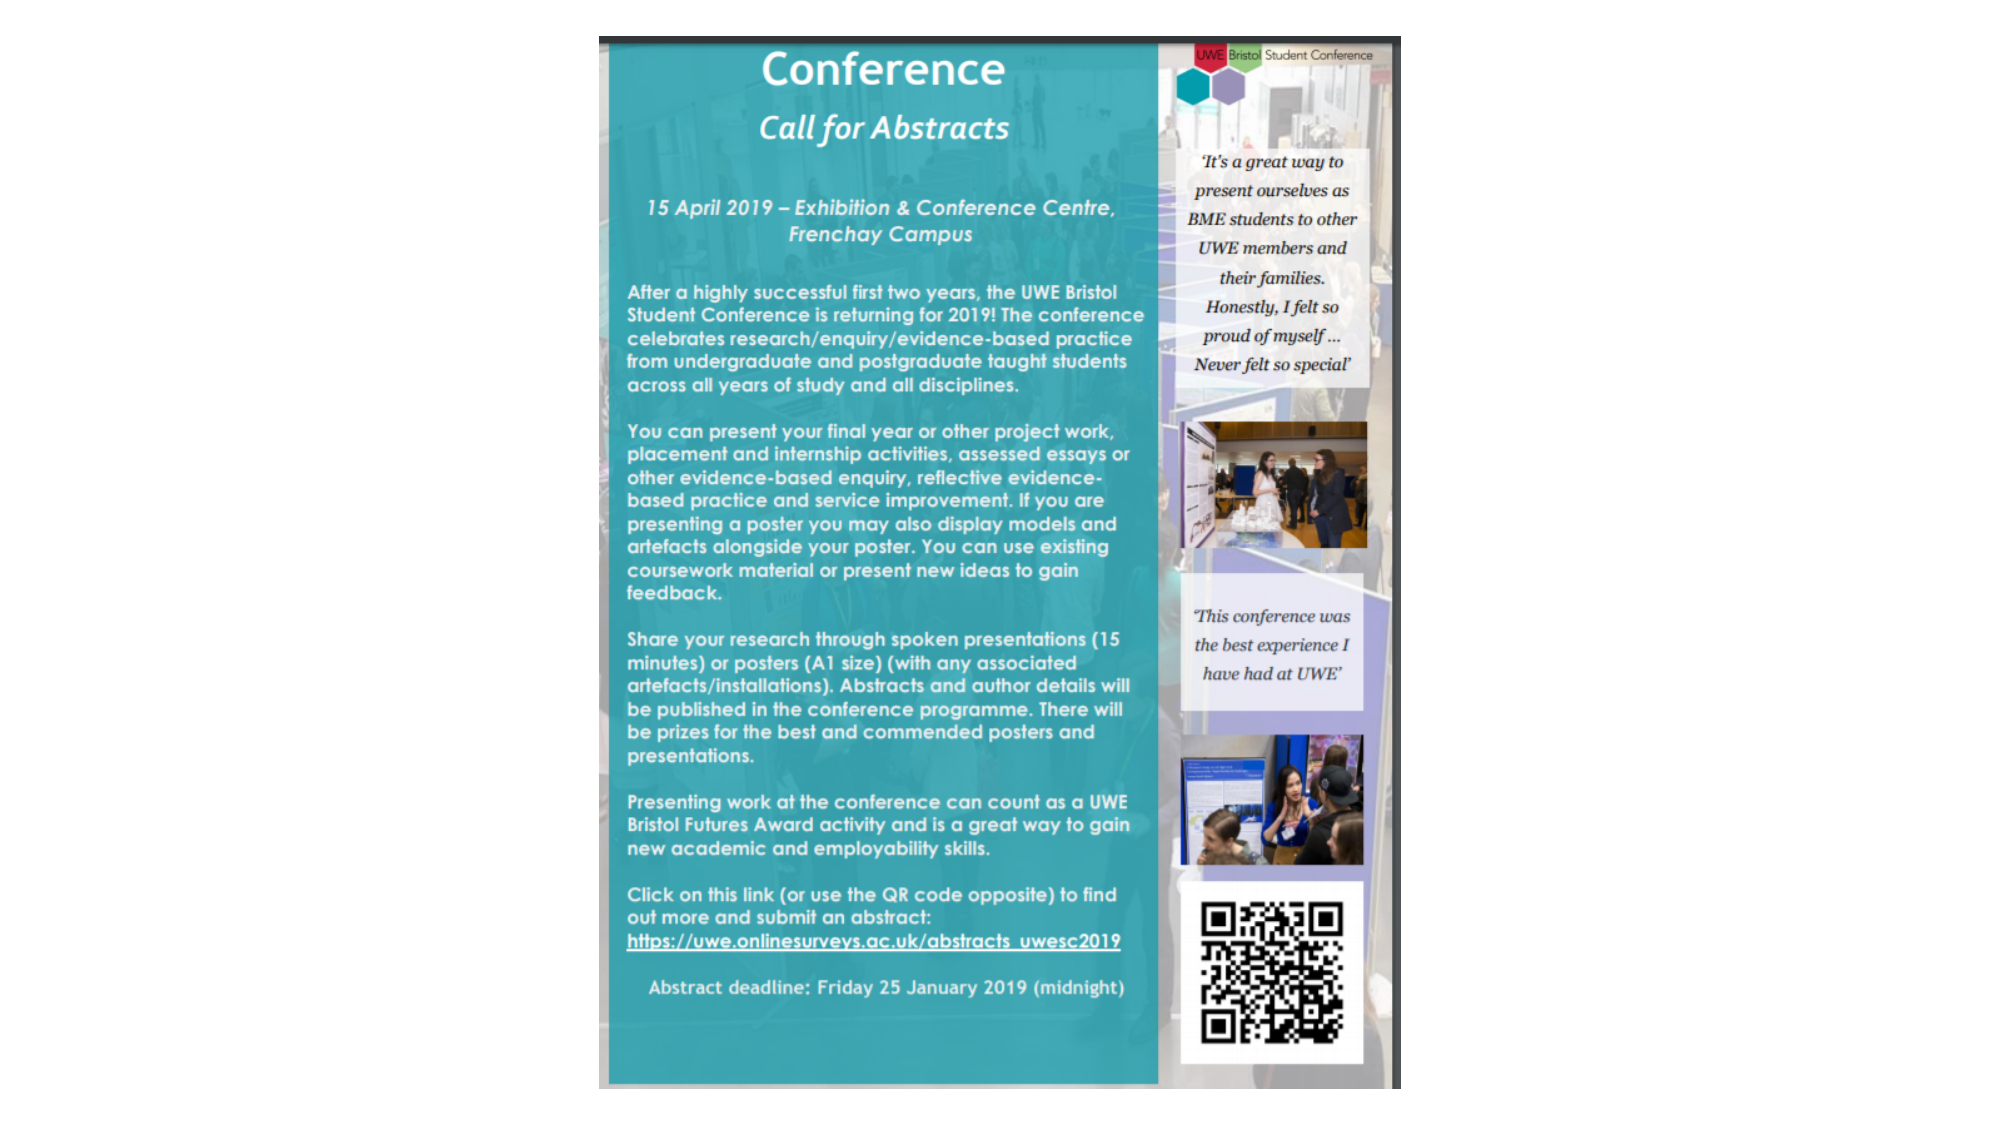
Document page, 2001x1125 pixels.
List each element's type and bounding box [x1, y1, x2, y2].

picture [599, 36, 1401, 1089]
